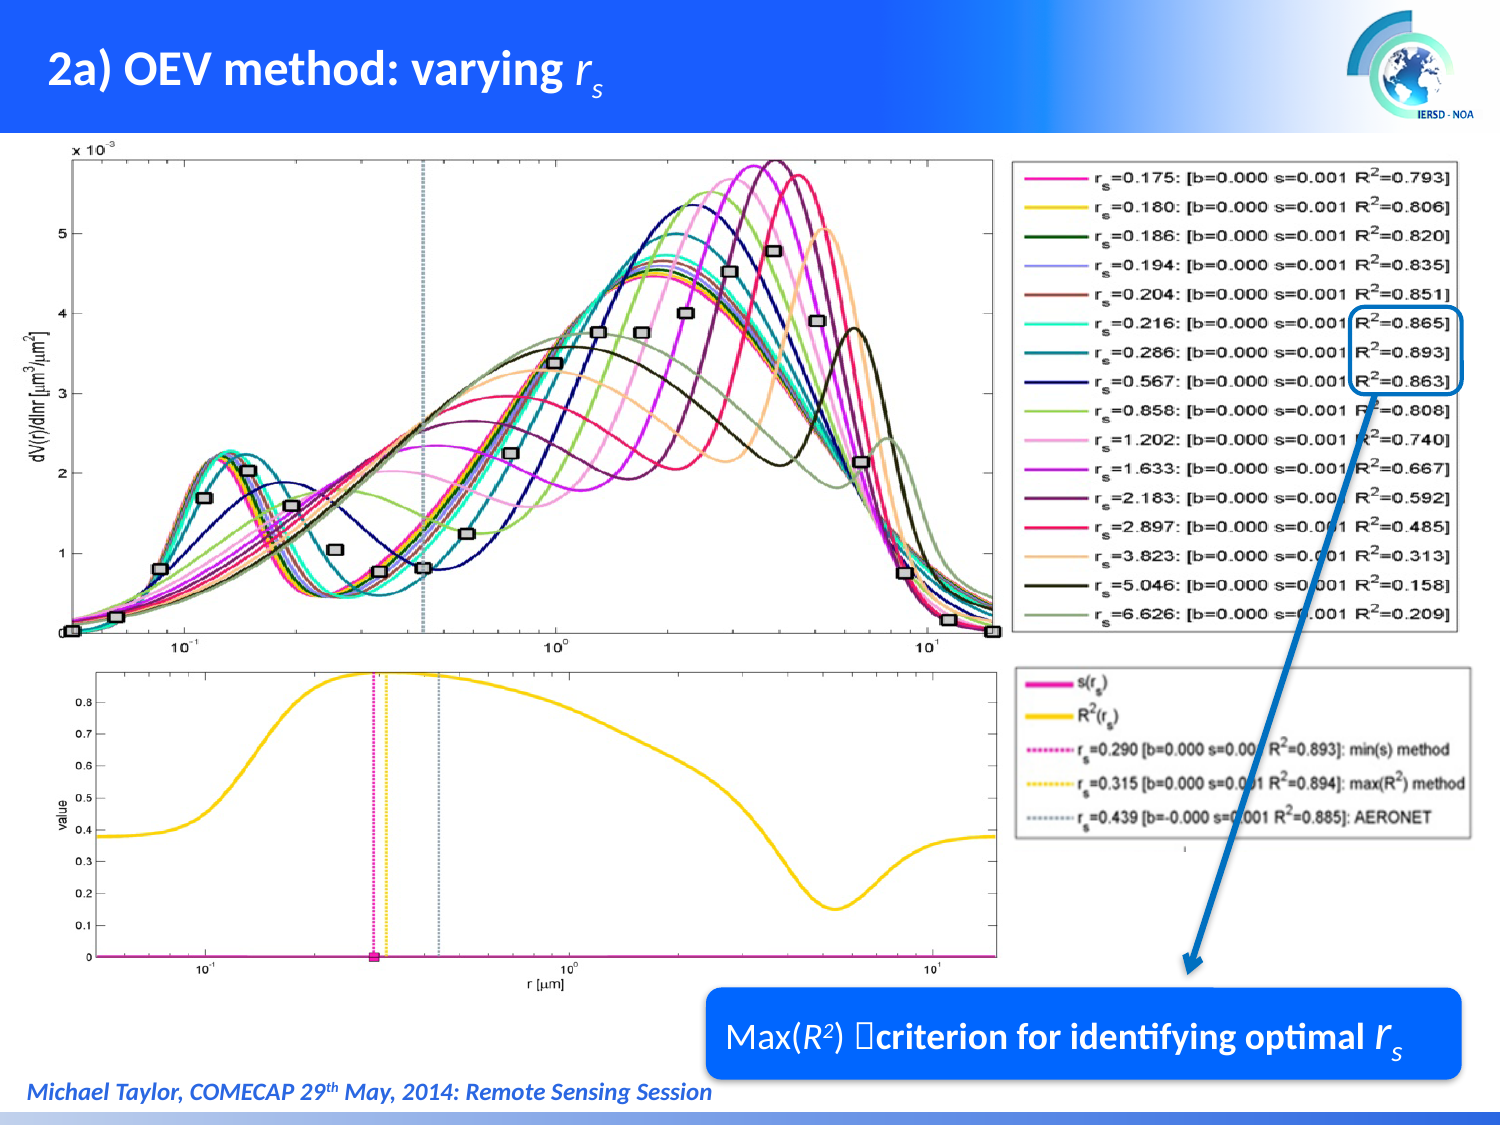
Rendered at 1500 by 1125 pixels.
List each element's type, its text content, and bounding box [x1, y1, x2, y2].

text_box Max(R2) criterion for identifying optimal rs [705, 986, 1463, 1066]
picture [0, 0, 1500, 1001]
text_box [0, 1067, 1500, 1125]
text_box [1187, 394, 1376, 976]
